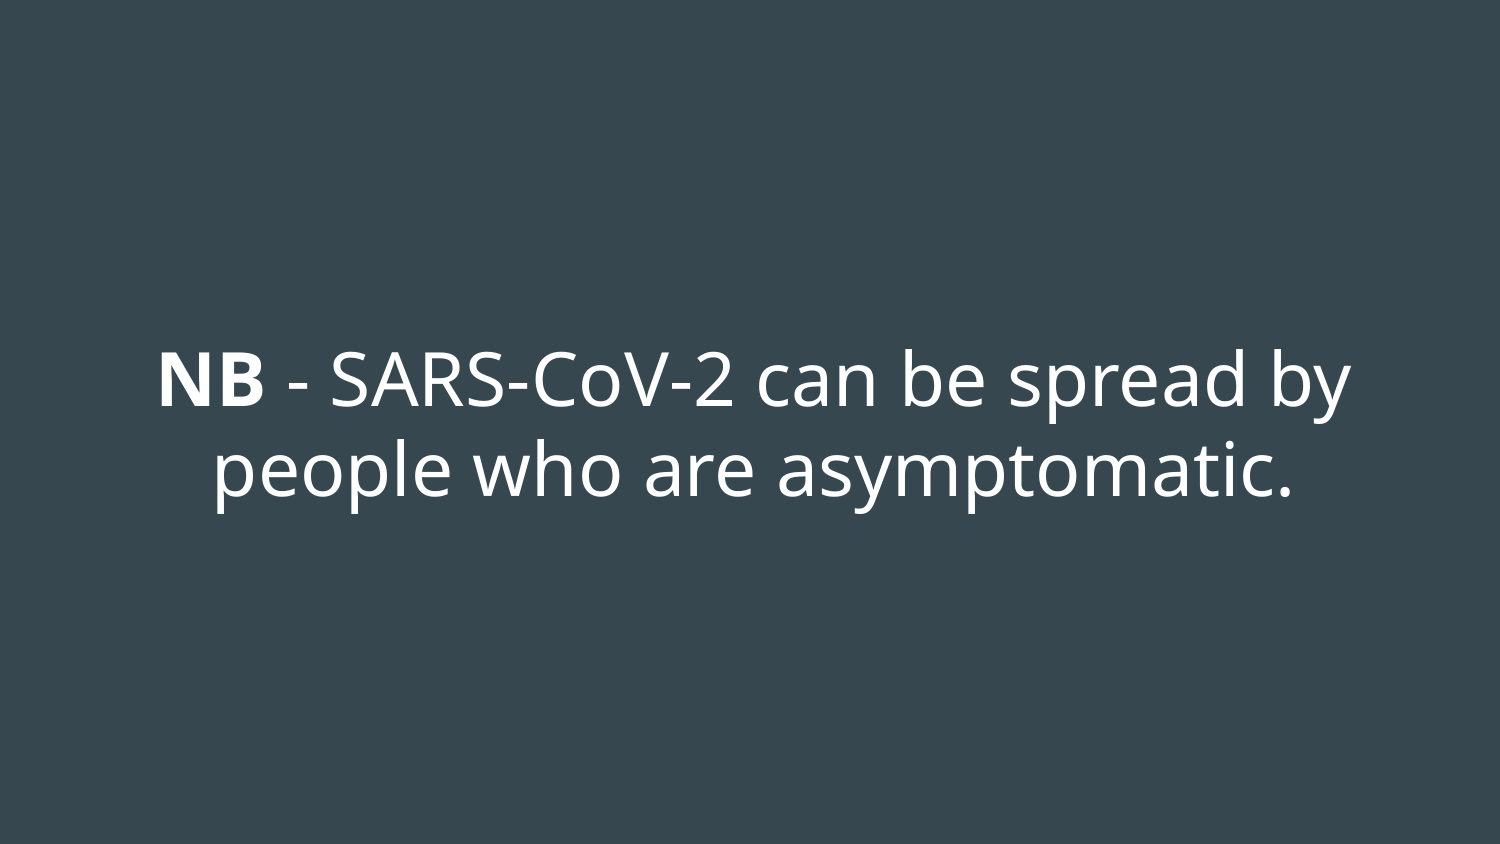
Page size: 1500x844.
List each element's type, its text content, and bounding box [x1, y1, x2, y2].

title NB - SARS-CoV-2 can be spread by people who are asymptomatic. [110, 351, 1399, 493]
